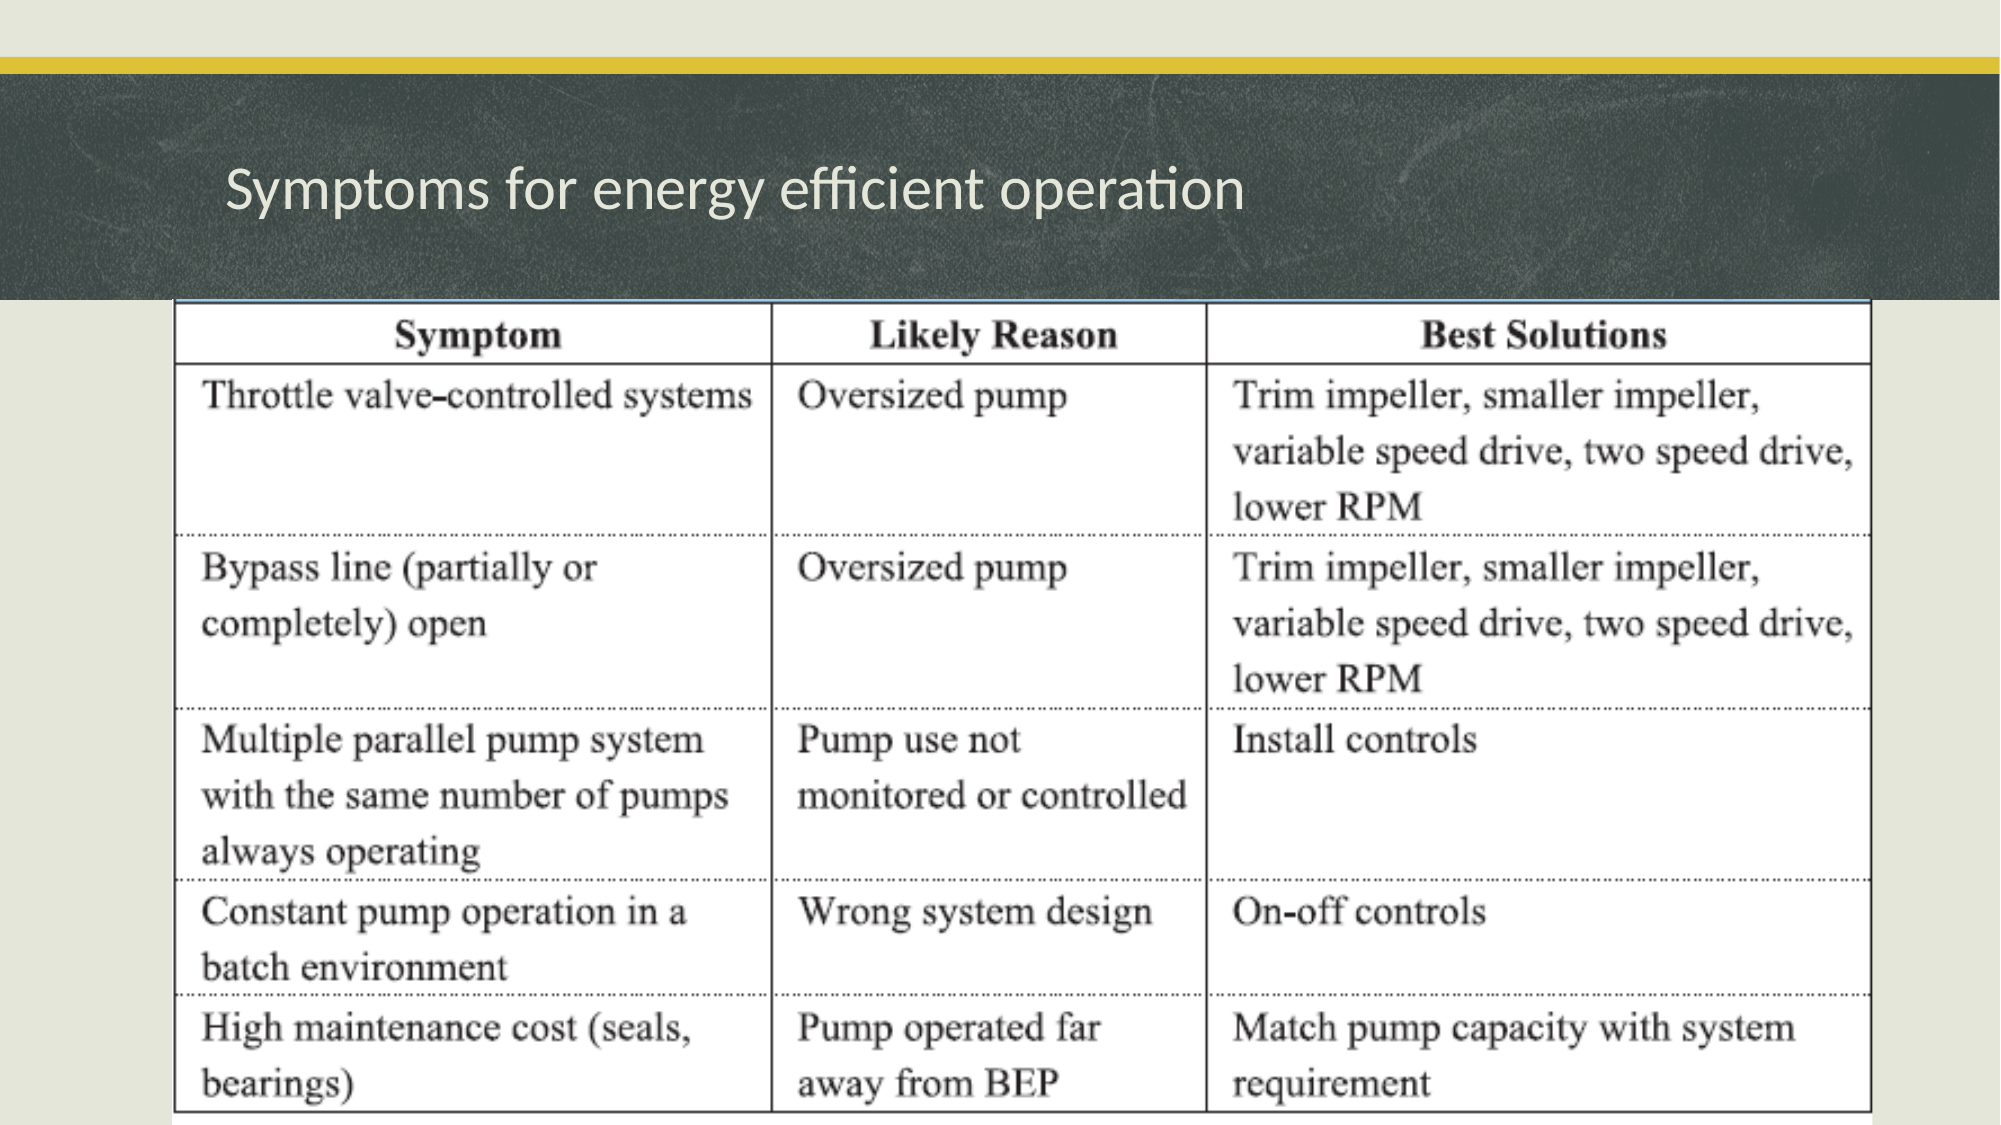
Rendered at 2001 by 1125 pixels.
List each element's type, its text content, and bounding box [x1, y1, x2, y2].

title Symptoms for energy efficient operation [210, 76, 1790, 299]
picture [0, 74, 2000, 1125]
